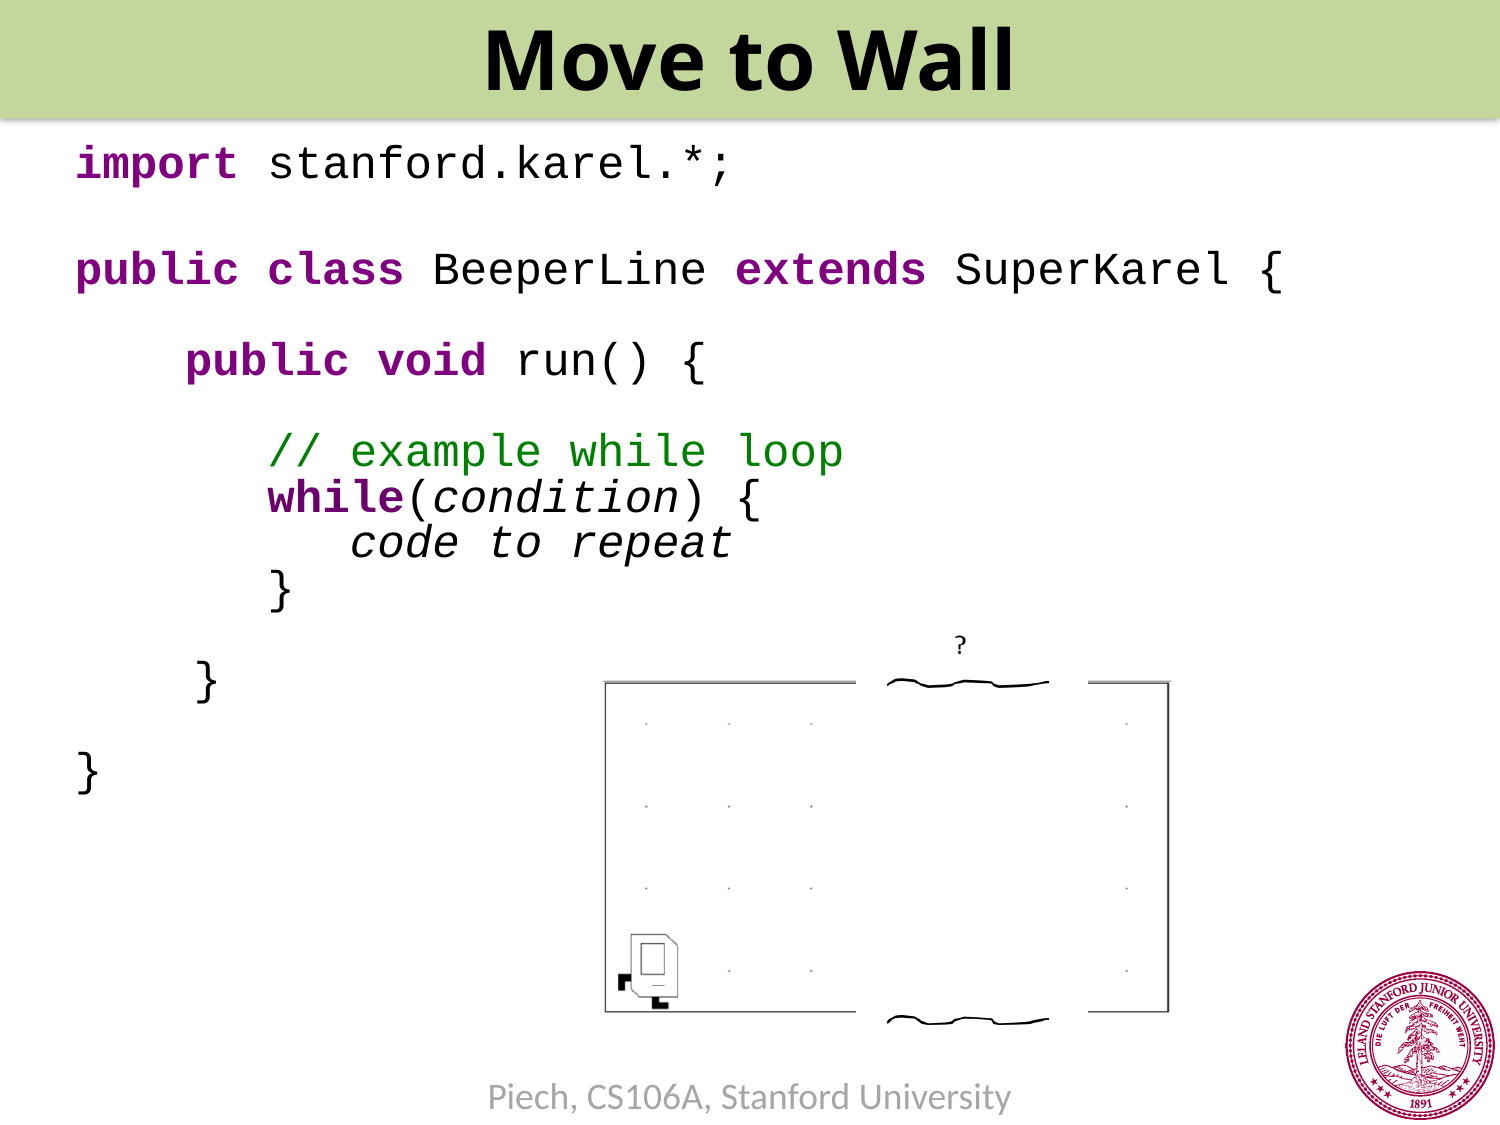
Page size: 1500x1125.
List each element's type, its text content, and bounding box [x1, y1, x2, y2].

text_box Move to Wall [0, 0, 1500, 122]
picture [1345, 971, 1495, 1120]
picture [578, 618, 1175, 1025]
text_box import stanford.karel.*; public class BeeperLine extends SuperKarel { public void run() { // example while loop while(condition) { code to repeat } } } [74, 134, 1425, 1096]
